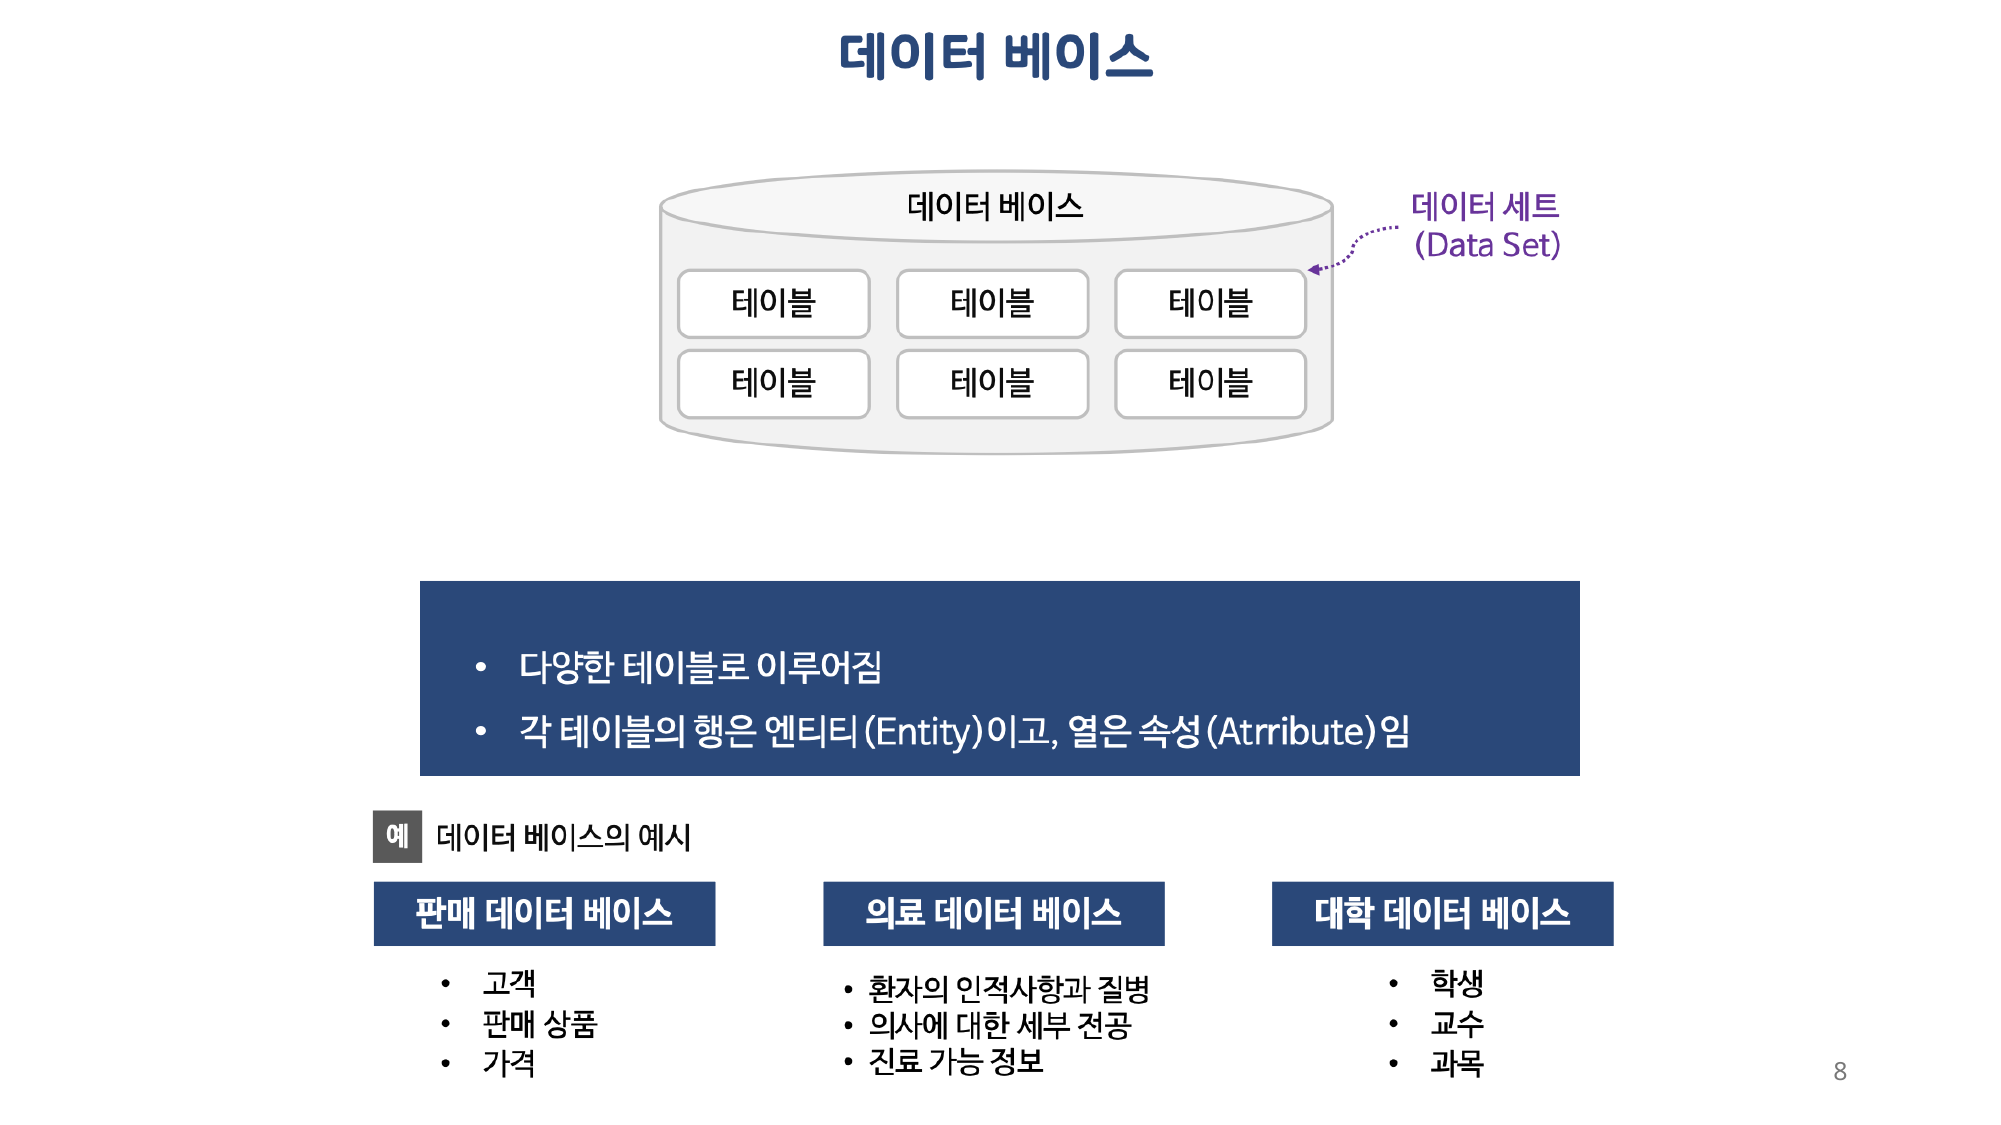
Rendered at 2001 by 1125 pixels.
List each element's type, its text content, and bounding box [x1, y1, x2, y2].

slide_number 8 [1638, 1042, 1863, 1103]
picture [361, 802, 1638, 1103]
picture [420, 21, 1580, 777]
